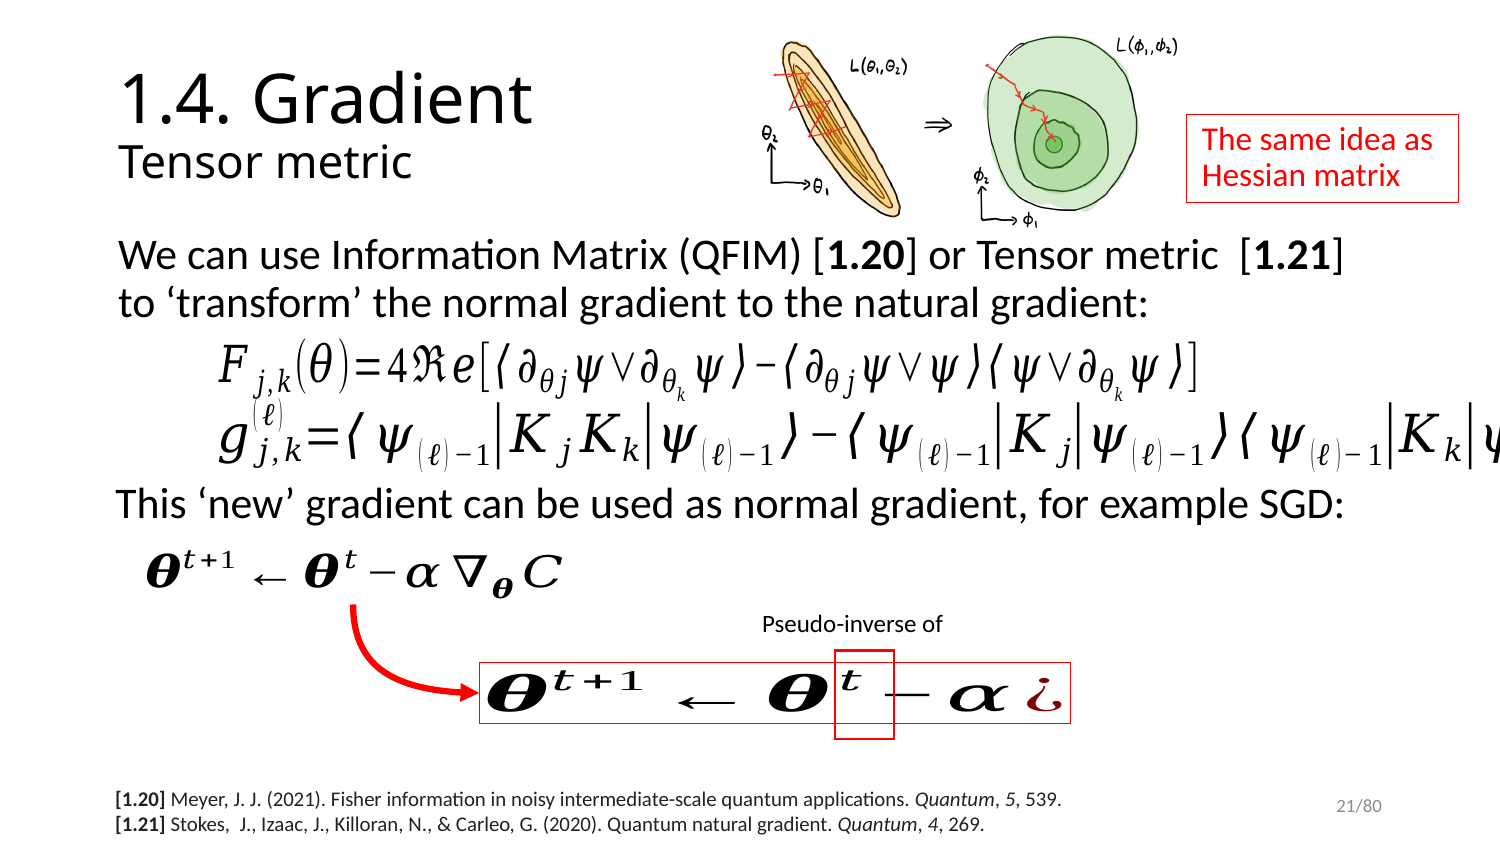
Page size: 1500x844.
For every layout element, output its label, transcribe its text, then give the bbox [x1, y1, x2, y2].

text_box This ‘new’ gradient can be used as normal gradient, for example SGD: [100, 473, 1395, 584]
slide_number 21 [1314, 782, 1397, 827]
text_box [834, 649, 895, 740]
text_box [371, 585, 461, 712]
text_box The same idea as Hessian matrix [1186, 114, 1459, 203]
text_box [1.20] Meyer, J. J. (2021). Fisher information in noisy intermediate-scale quantum applications. Quantum, 5, 539. [1.21] Stokes, J., Izaac, J., Killoran, N., & Carleo, G. (2020). Quantum natural gradient. Quantum, 4, 269. [100, 778, 1215, 843]
title 1.4. Gradient Tensor metric [103, 44, 762, 208]
picture [762, 35, 1177, 228]
